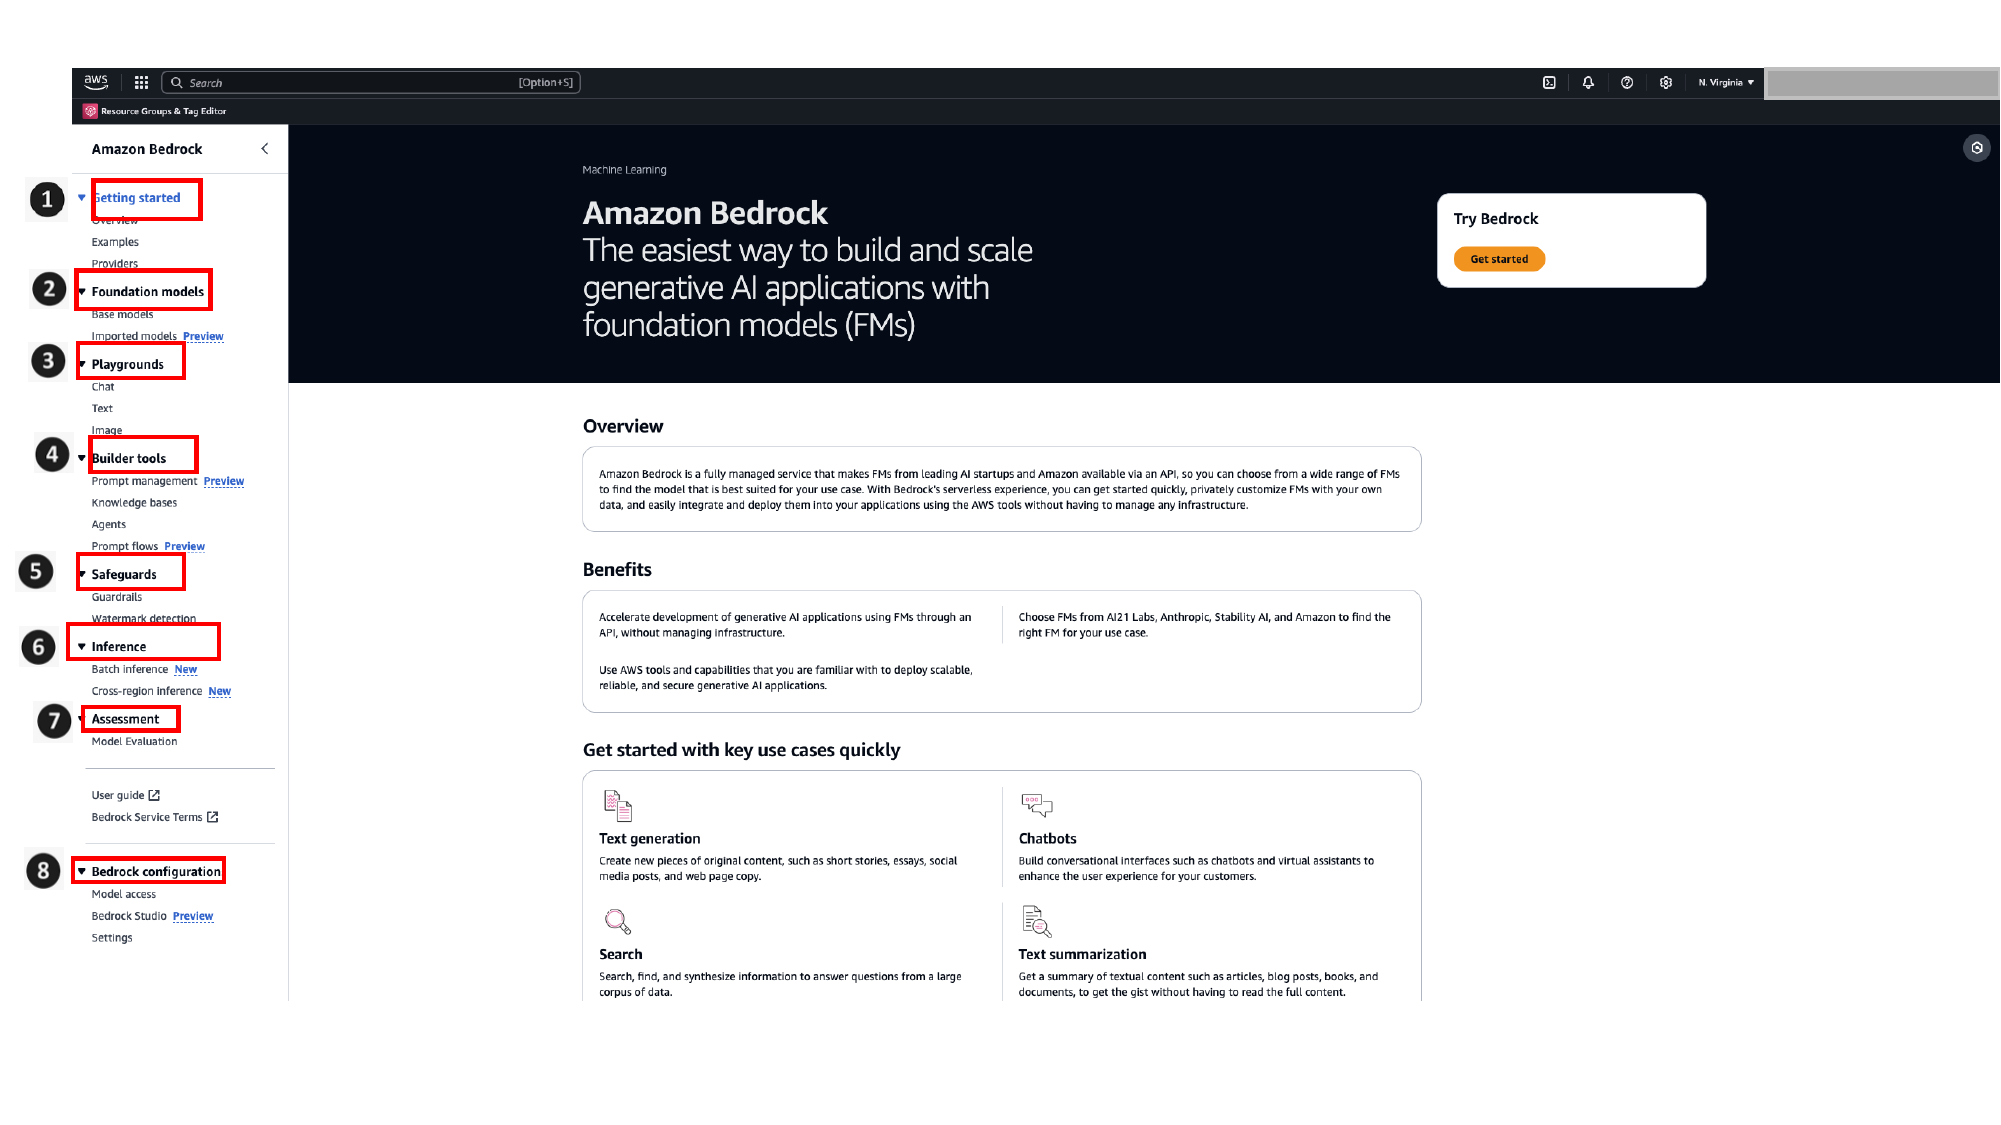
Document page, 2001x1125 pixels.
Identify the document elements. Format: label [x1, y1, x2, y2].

picture [25, 177, 68, 222]
picture [19, 626, 59, 667]
picture [15, 551, 56, 592]
picture [24, 847, 64, 890]
picture [28, 342, 68, 383]
picture [29, 269, 69, 309]
text_box [67, 623, 72, 660]
picture [32, 68, 2000, 1001]
